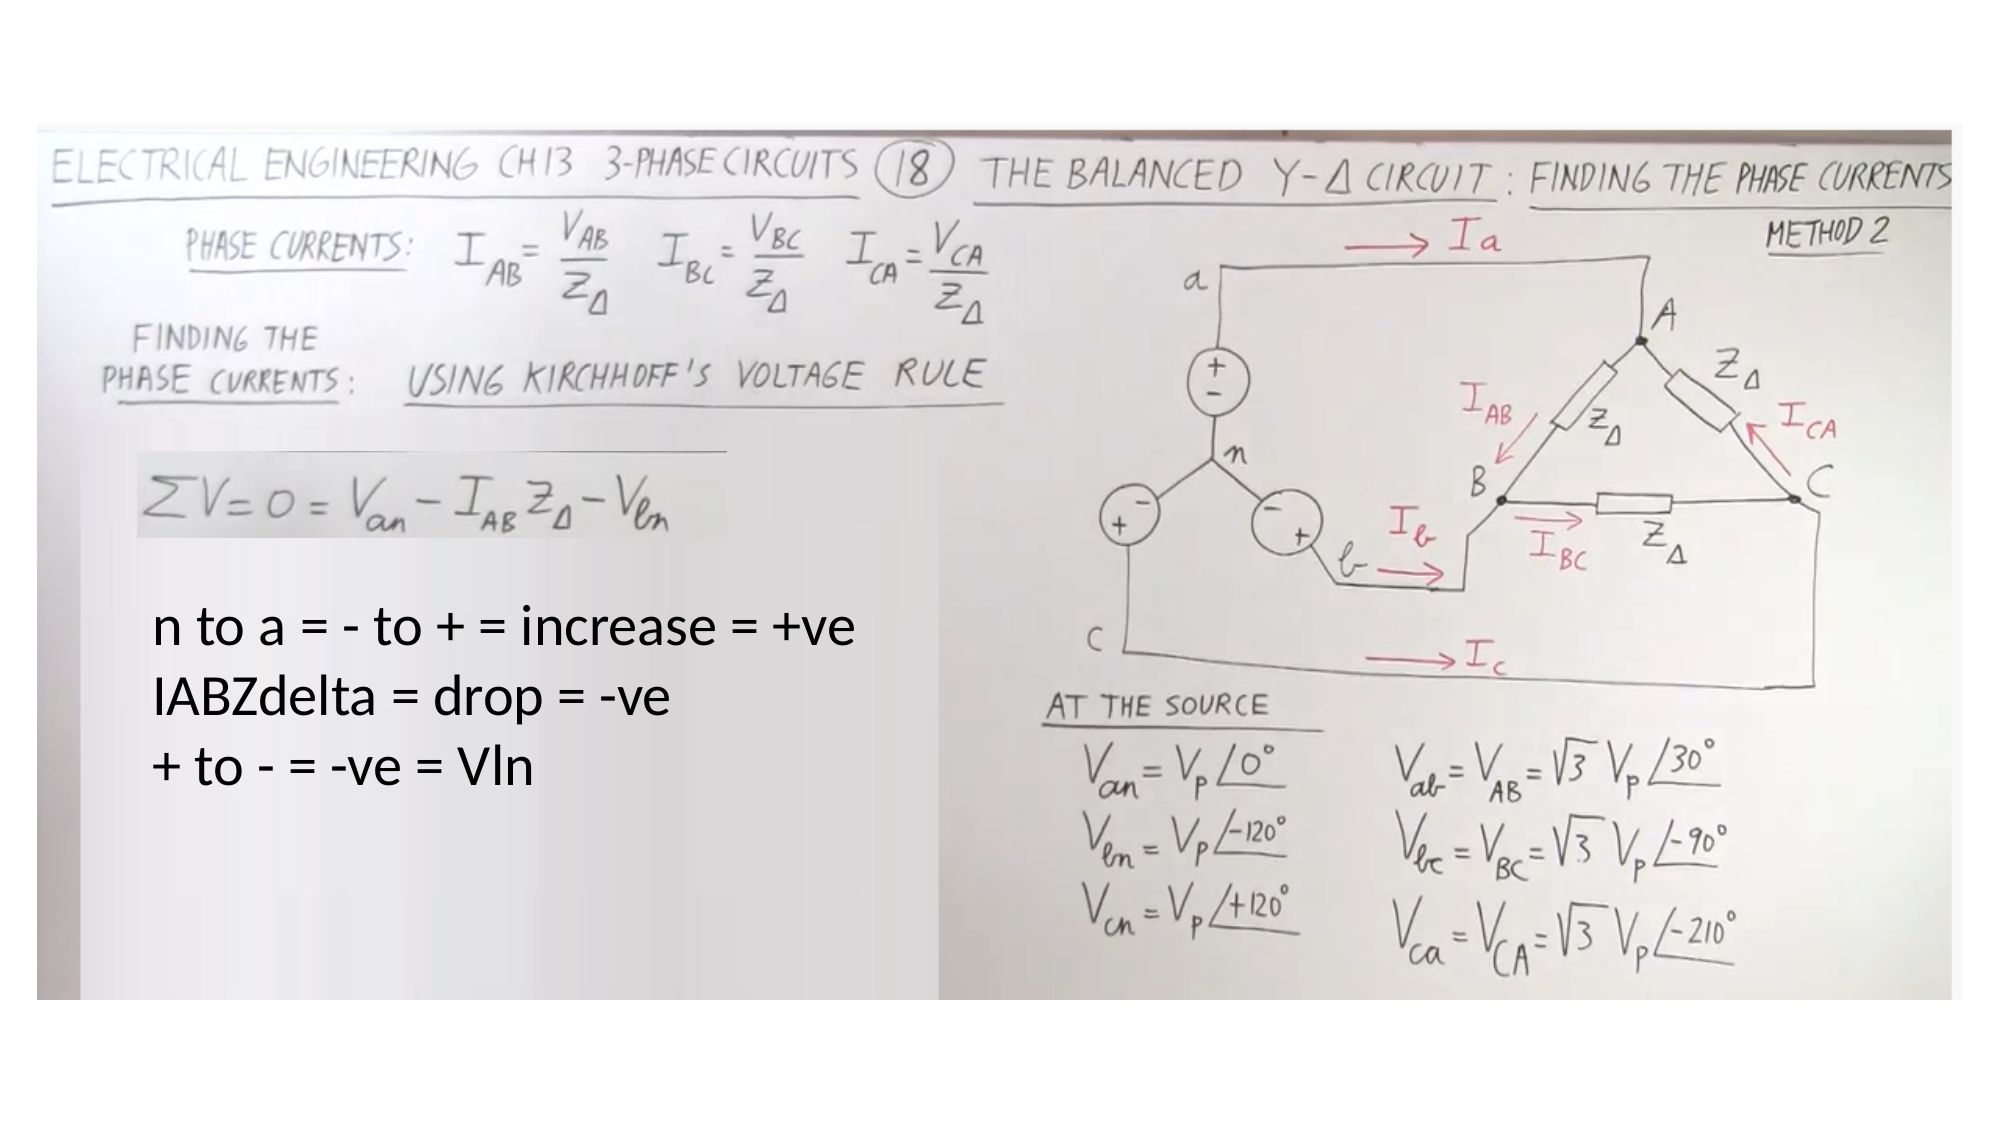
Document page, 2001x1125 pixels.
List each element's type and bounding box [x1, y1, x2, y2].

picture [37, 124, 1963, 1001]
